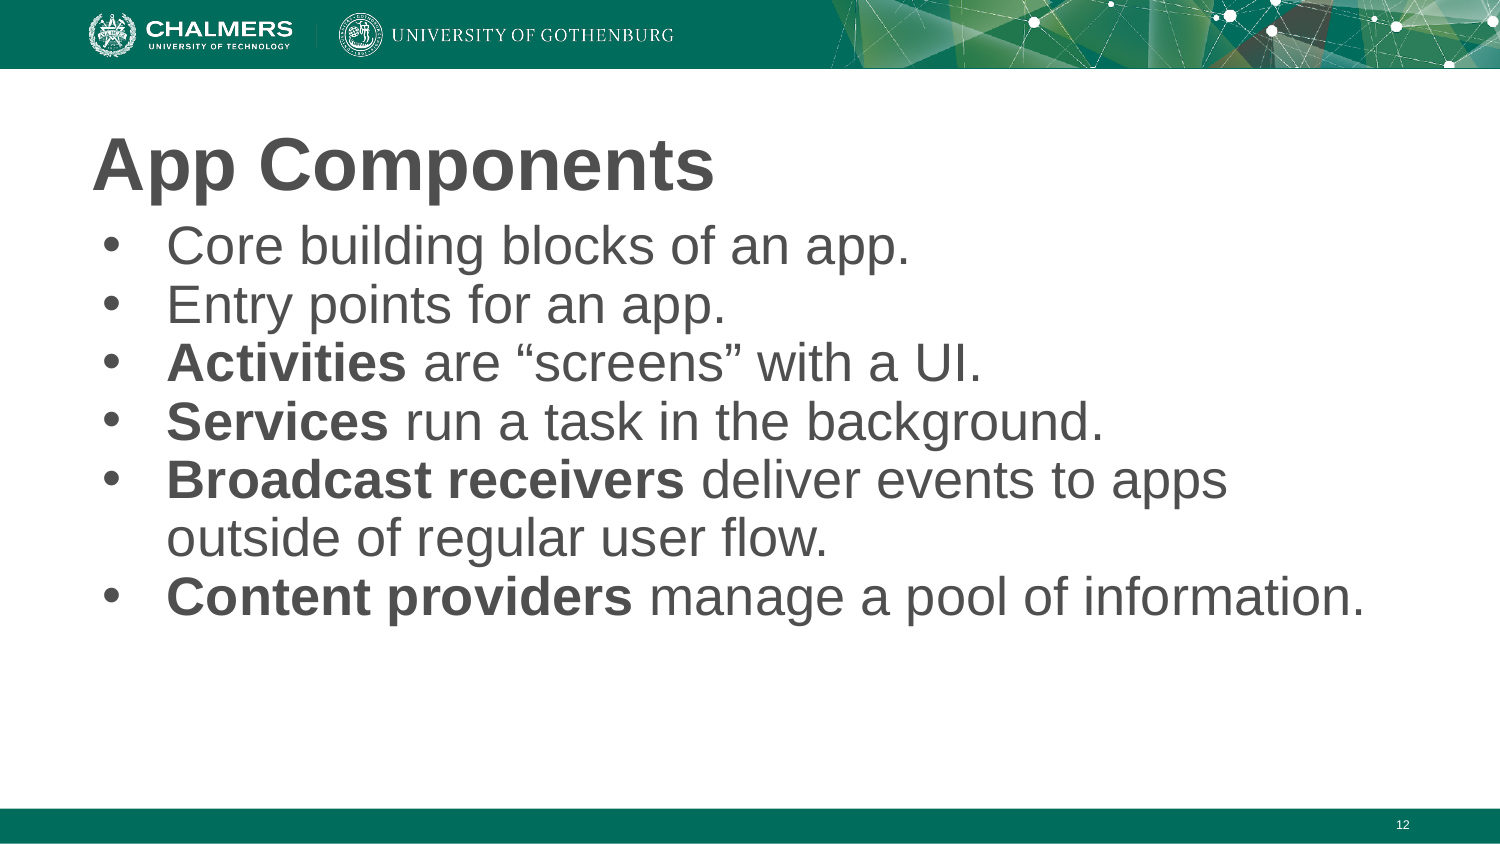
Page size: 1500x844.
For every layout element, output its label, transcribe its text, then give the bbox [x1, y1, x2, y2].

picture [64, 0, 696, 85]
slide_number ‹#› [1074, 809, 1425, 844]
title App Components [76, 100, 1425, 210]
list Core building blocks of an app. Entry points for an app. Activities are “screens” with a UI. Services run a task in the background. Broadcast receivers deliver events to apps outside of regular user flow. Content providers manage a pool of information. [76, 210, 1425, 782]
picture [759, 0, 1500, 68]
